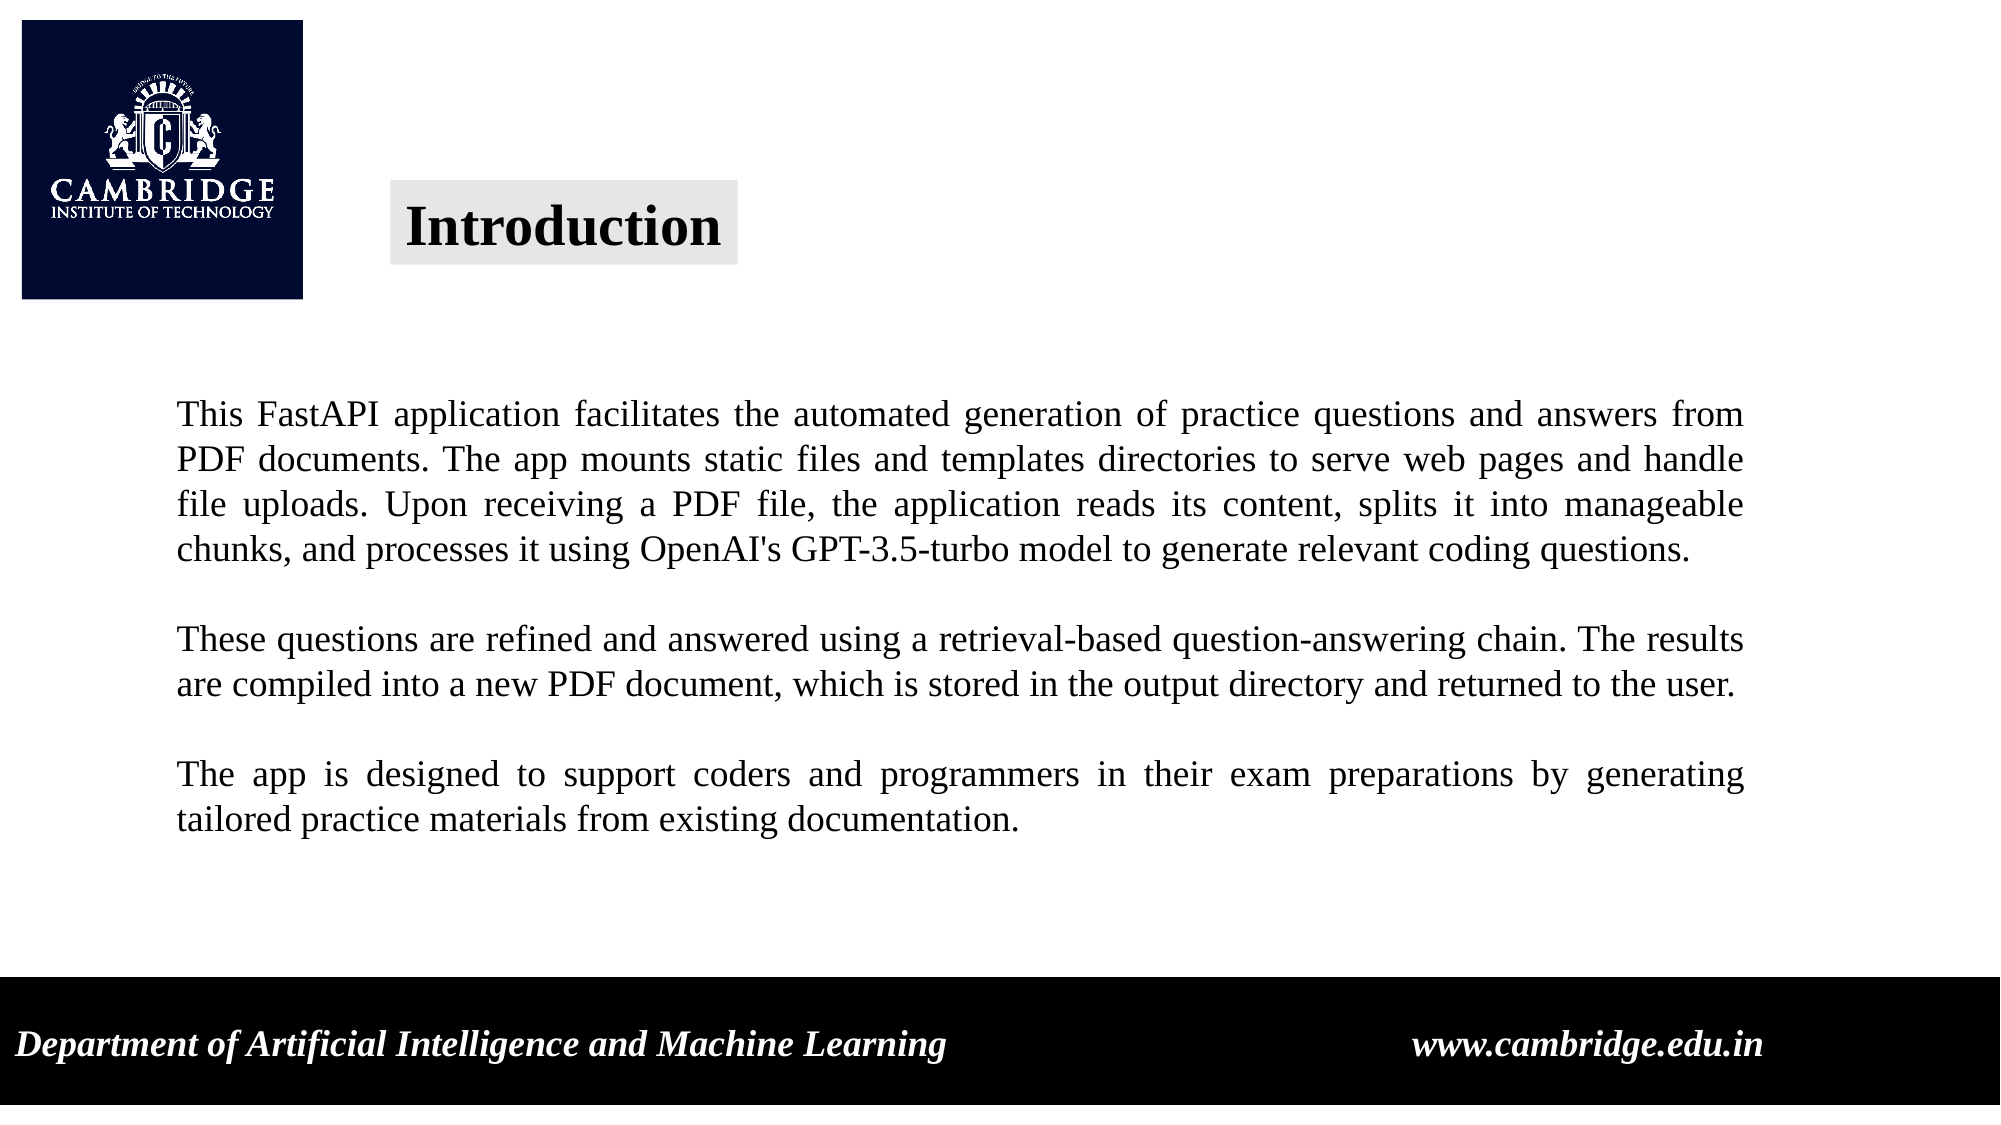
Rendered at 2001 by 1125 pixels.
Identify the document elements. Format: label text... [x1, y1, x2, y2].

text_box Department of Artificial Intelligence and Machine Learning www.cambridge.edu.in [0, 977, 2000, 1105]
text_box This FastAPI application facilitates the automated generation of practice questions and answers from PDF documents. The app mounts static files and templates directories to serve web pages and handle file uploads. Upon receiving a PDF file, the application reads its content, splits it into manageable chunks, and processes it using OpenAI's GPT-3.5-turbo model to generate relevant coding questions. These questions are refined and answered using a retrieval-based question-answering chain. The results are compiled into a new PDF document, which is stored in the output directory and returned to the user. The app is designed to support coders and programmers in their exam preparations by generating tailored practice materials from existing documentation. [161, 381, 1762, 892]
picture [51, 74, 274, 218]
text_box Introduction [390, 179, 738, 265]
text_box [54, 291, 1983, 487]
